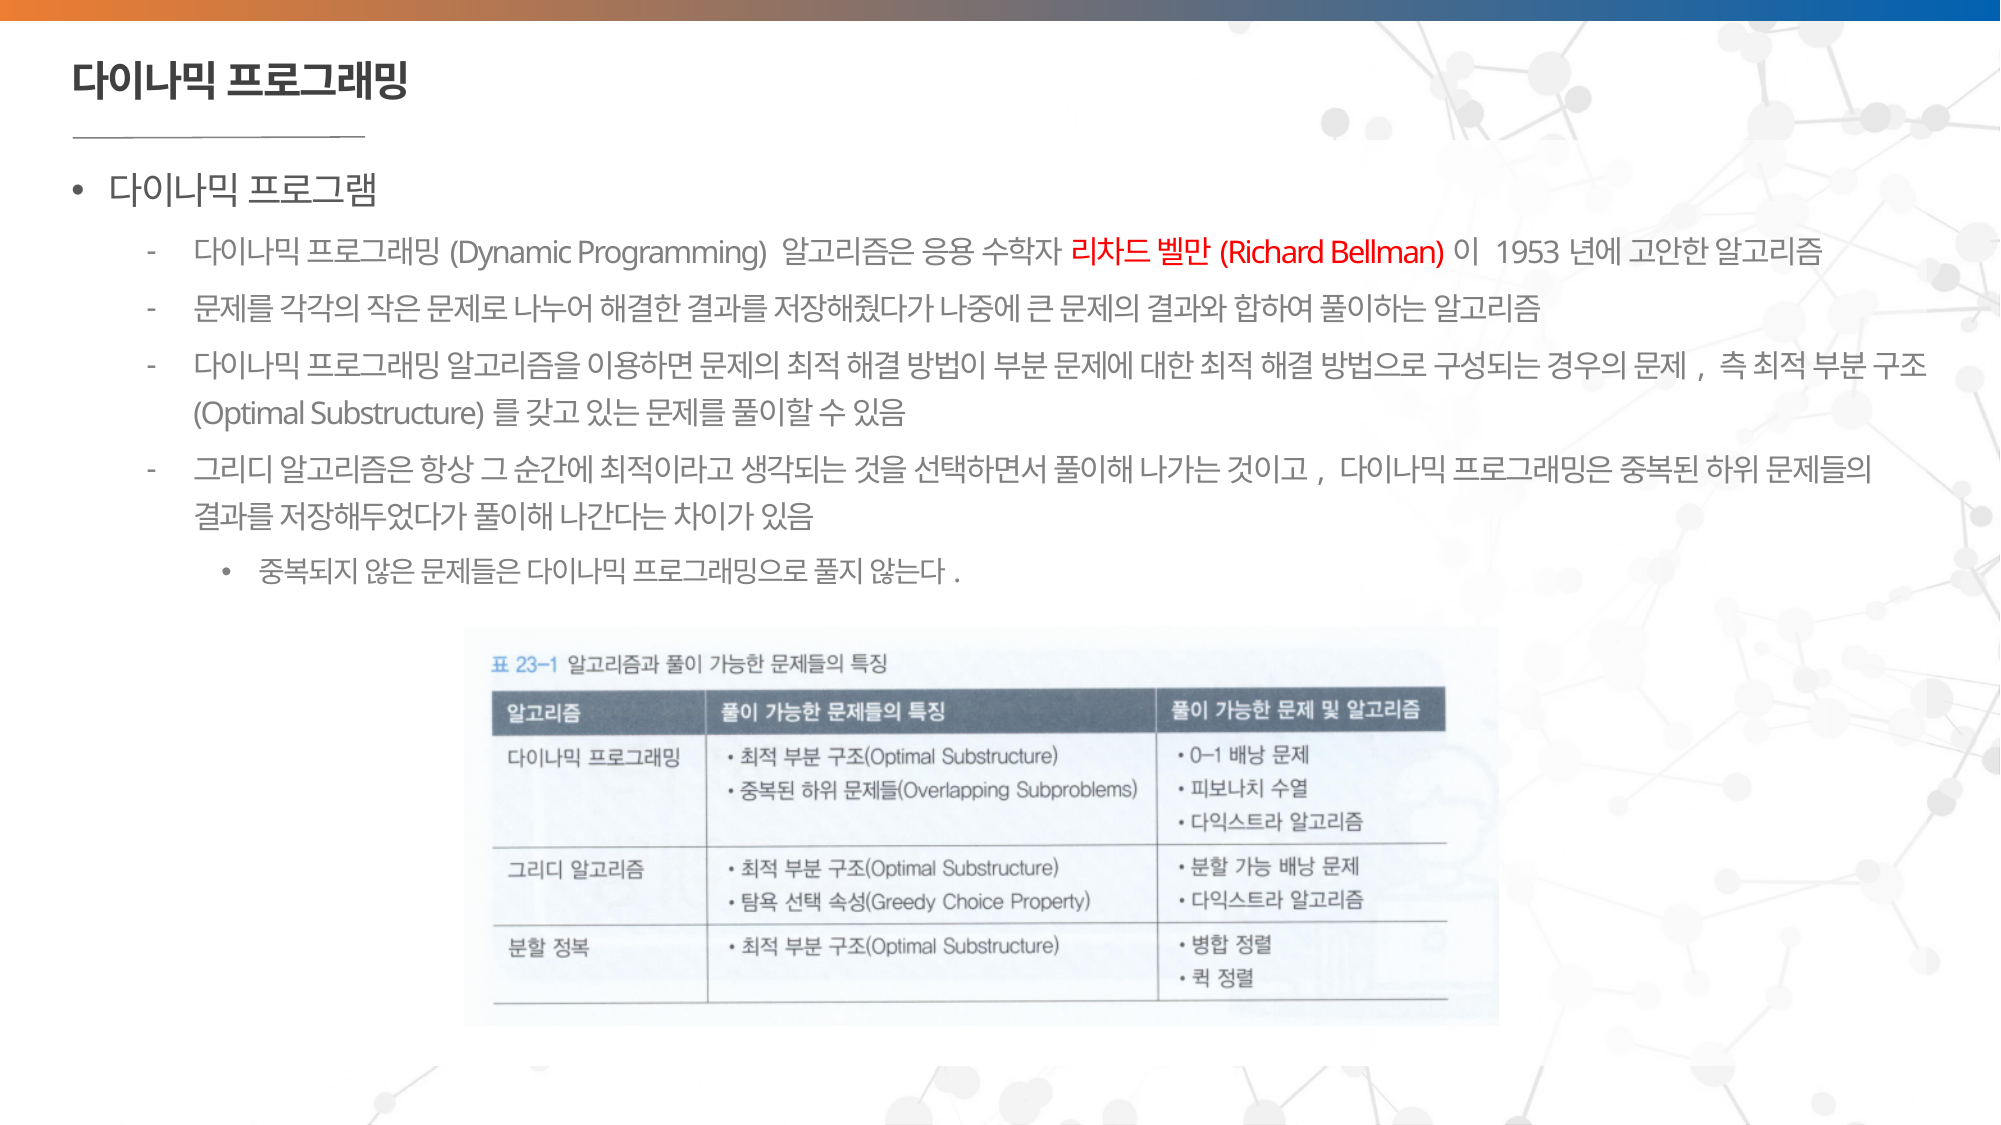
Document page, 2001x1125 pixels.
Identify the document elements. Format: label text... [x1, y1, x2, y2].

list 다이나믹 프로그램 다이나믹 프로그래밍(Dynamic Programming) 알고리즘은 응용 수학자 리차드 벨만(Richard Bellman)이 1953년에 고안한 알고리즘 문제를 각각의 작은 문제로 나누어 해결한 결과를 저장해줬다가 나중에 큰 문제의 결과와 합하여 풀이하는 알고리즘 다이나믹 프로그래밍 알고리즘을 이용하면 문제의 최적 해결 방법이 부분 문제에 대한 최적 해결 방법으로 구성되는 경우의 문제, 측 최적 부분 구조(Optimal Substructure)를 갖고 있는 문제를 풀이할 수 있음 그리디 알고리즘은 항상 그 순간에 최적이라고 생각되는 것을 선택하면서 풀이해 나가는 것이고, 다이나믹 프로그래밍은 중복된 하위 문제들의 결과를 저장해두었다가 풀이해 나간다는 차이가 있음 중복되지 않은 문제들은 다이나믹 프로그래밍으로 풀지 않는다. [56, 148, 1969, 1105]
picture [464, 626, 1499, 1026]
title 다이나믹 프로그래밍 [56, 49, 1162, 117]
